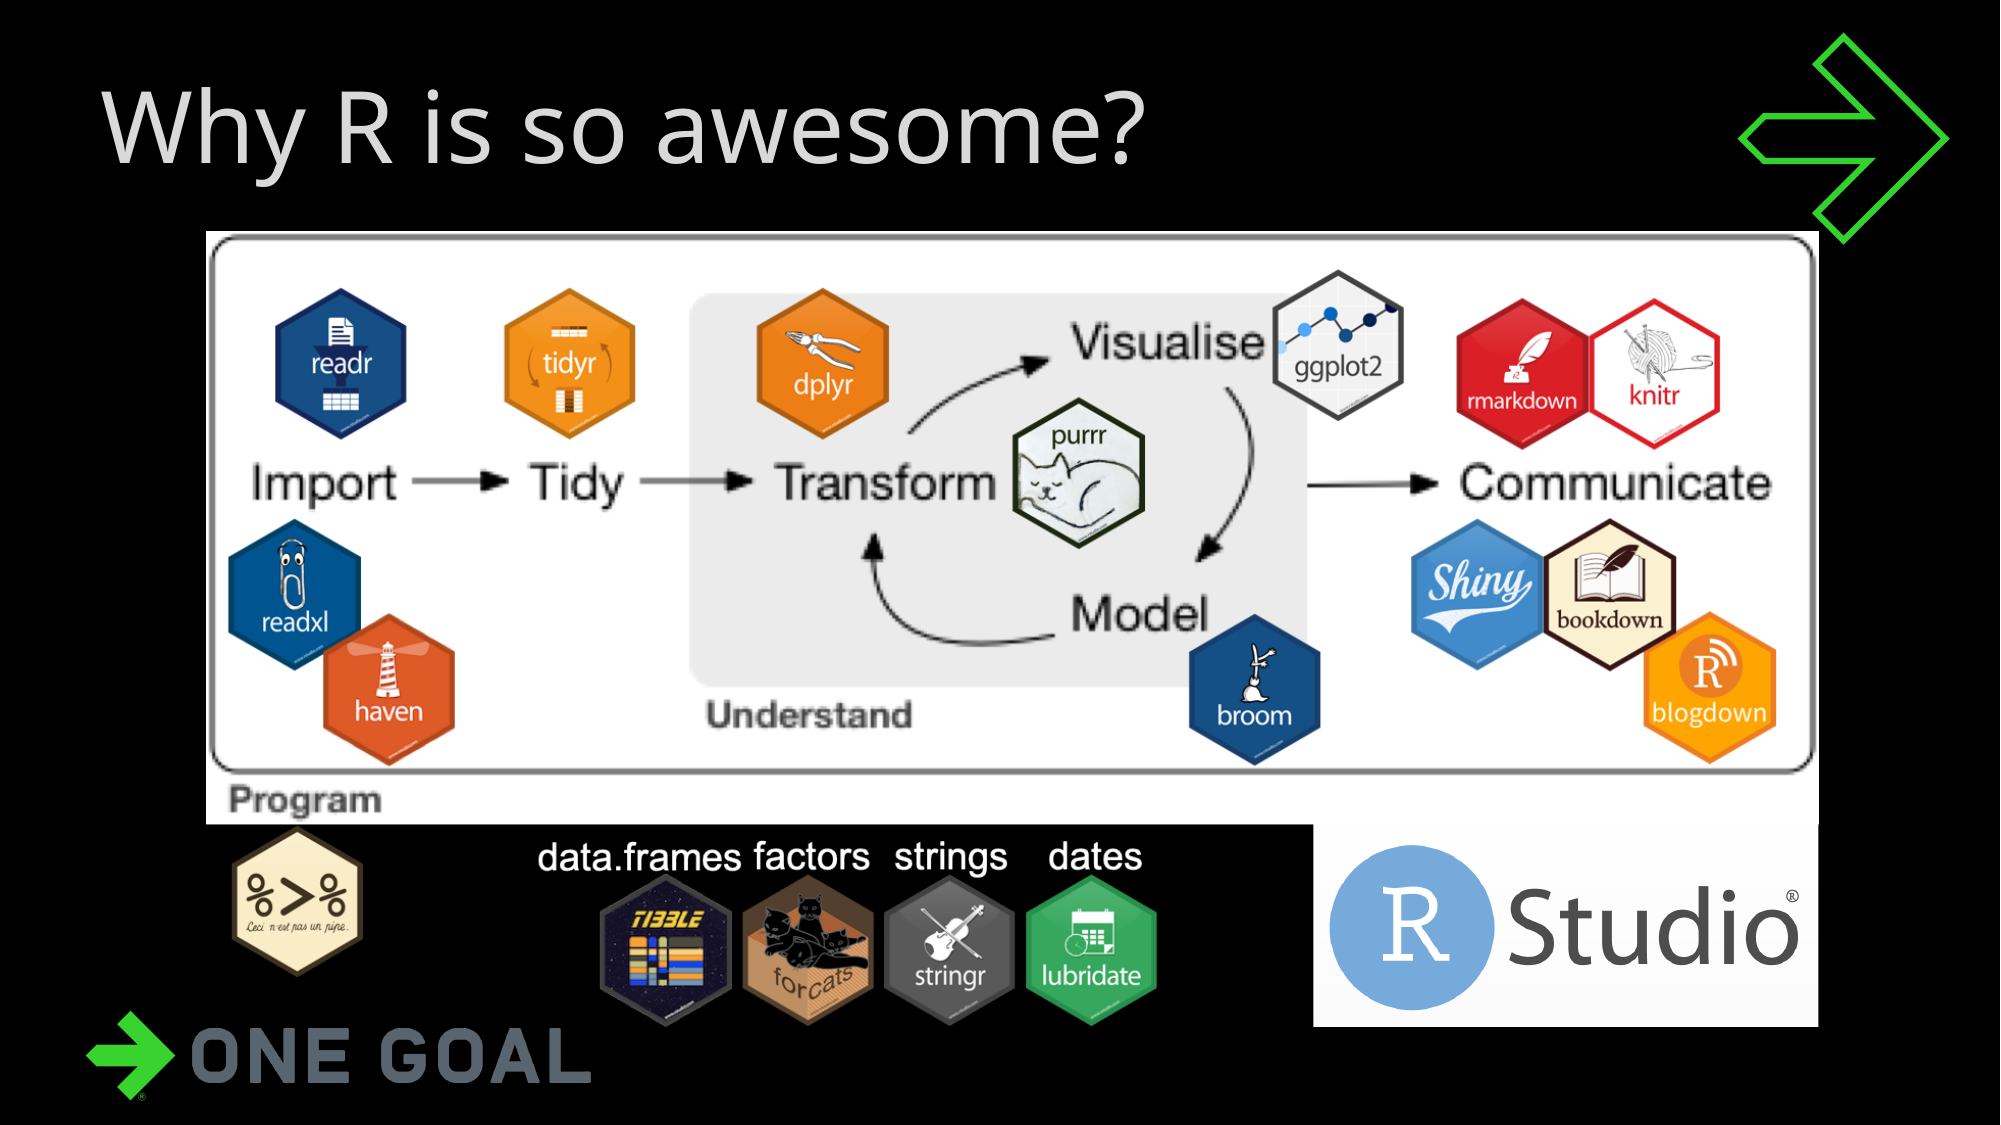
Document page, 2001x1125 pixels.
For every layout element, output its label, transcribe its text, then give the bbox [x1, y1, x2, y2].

picture [85, 30, 1952, 1101]
text_box Why R is so awesome? [80, 57, 1945, 183]
